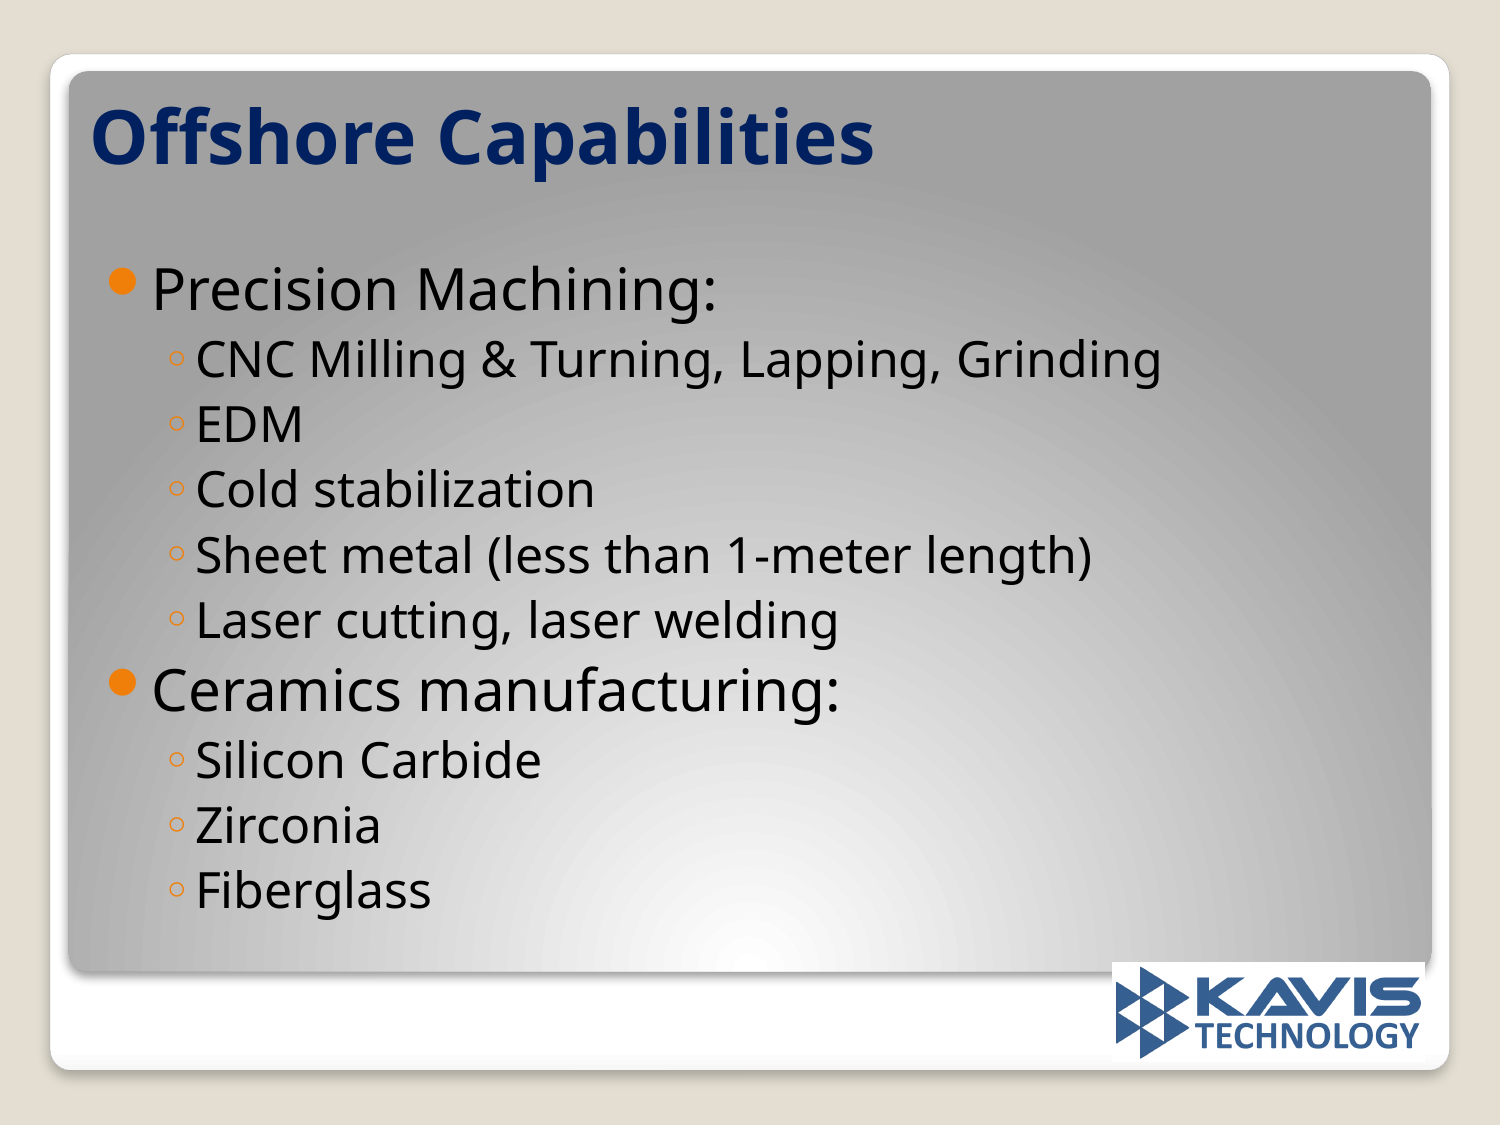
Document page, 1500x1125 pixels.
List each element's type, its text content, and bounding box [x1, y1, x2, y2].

title Offshore Capabilities [75, 0, 1425, 188]
list Precision Machining: CNC Milling & Turning, Lapping, Grinding EDM Cold stabilization Sheet metal (less than 1-meter length) Laser cutting, laser welding Ceramics manufacturing: Silicon Carbide Zirconia Fiberglass [75, 237, 1425, 1050]
picture [1112, 962, 1426, 1062]
